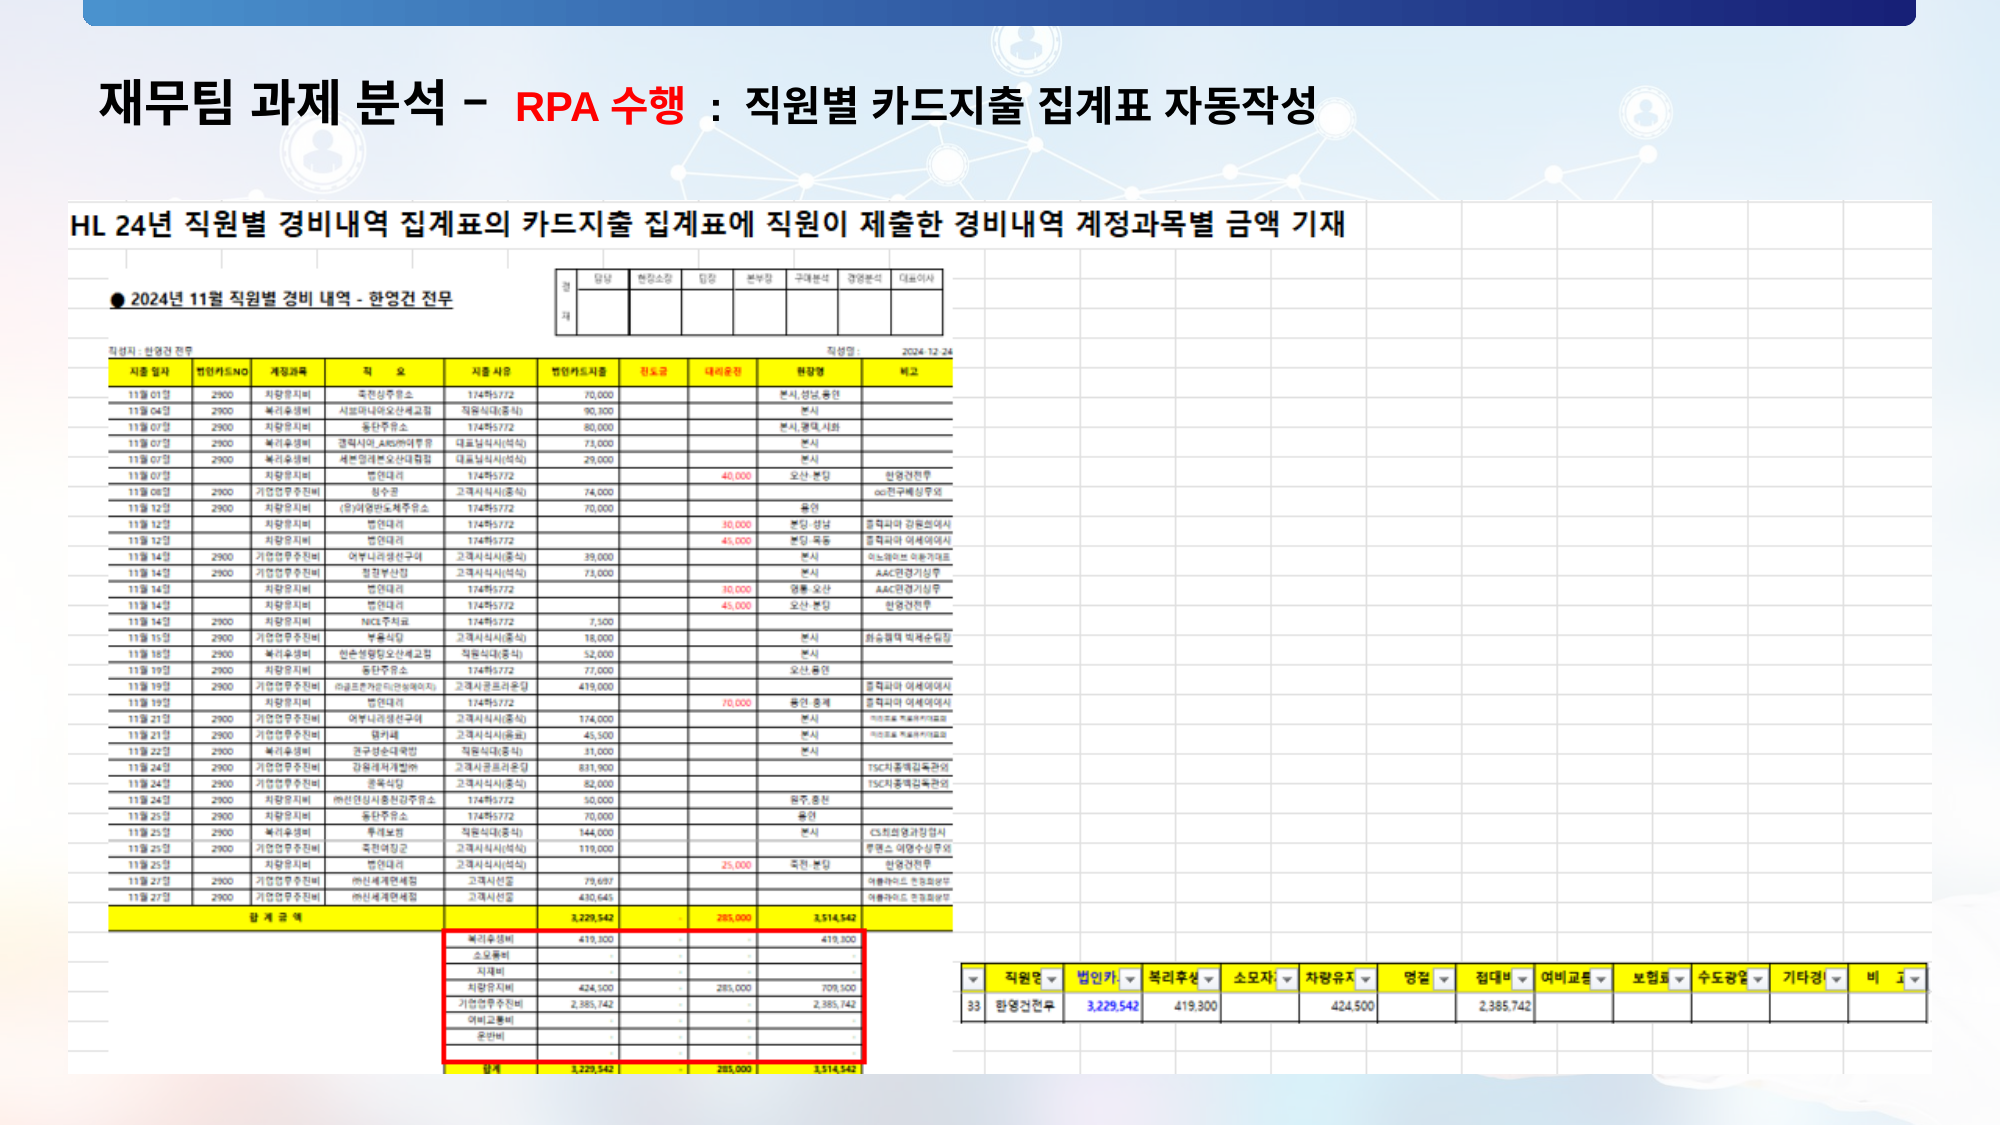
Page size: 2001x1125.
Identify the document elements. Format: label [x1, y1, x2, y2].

picture [68, 200, 1932, 1074]
text_box [0, 0, 2000, 1125]
